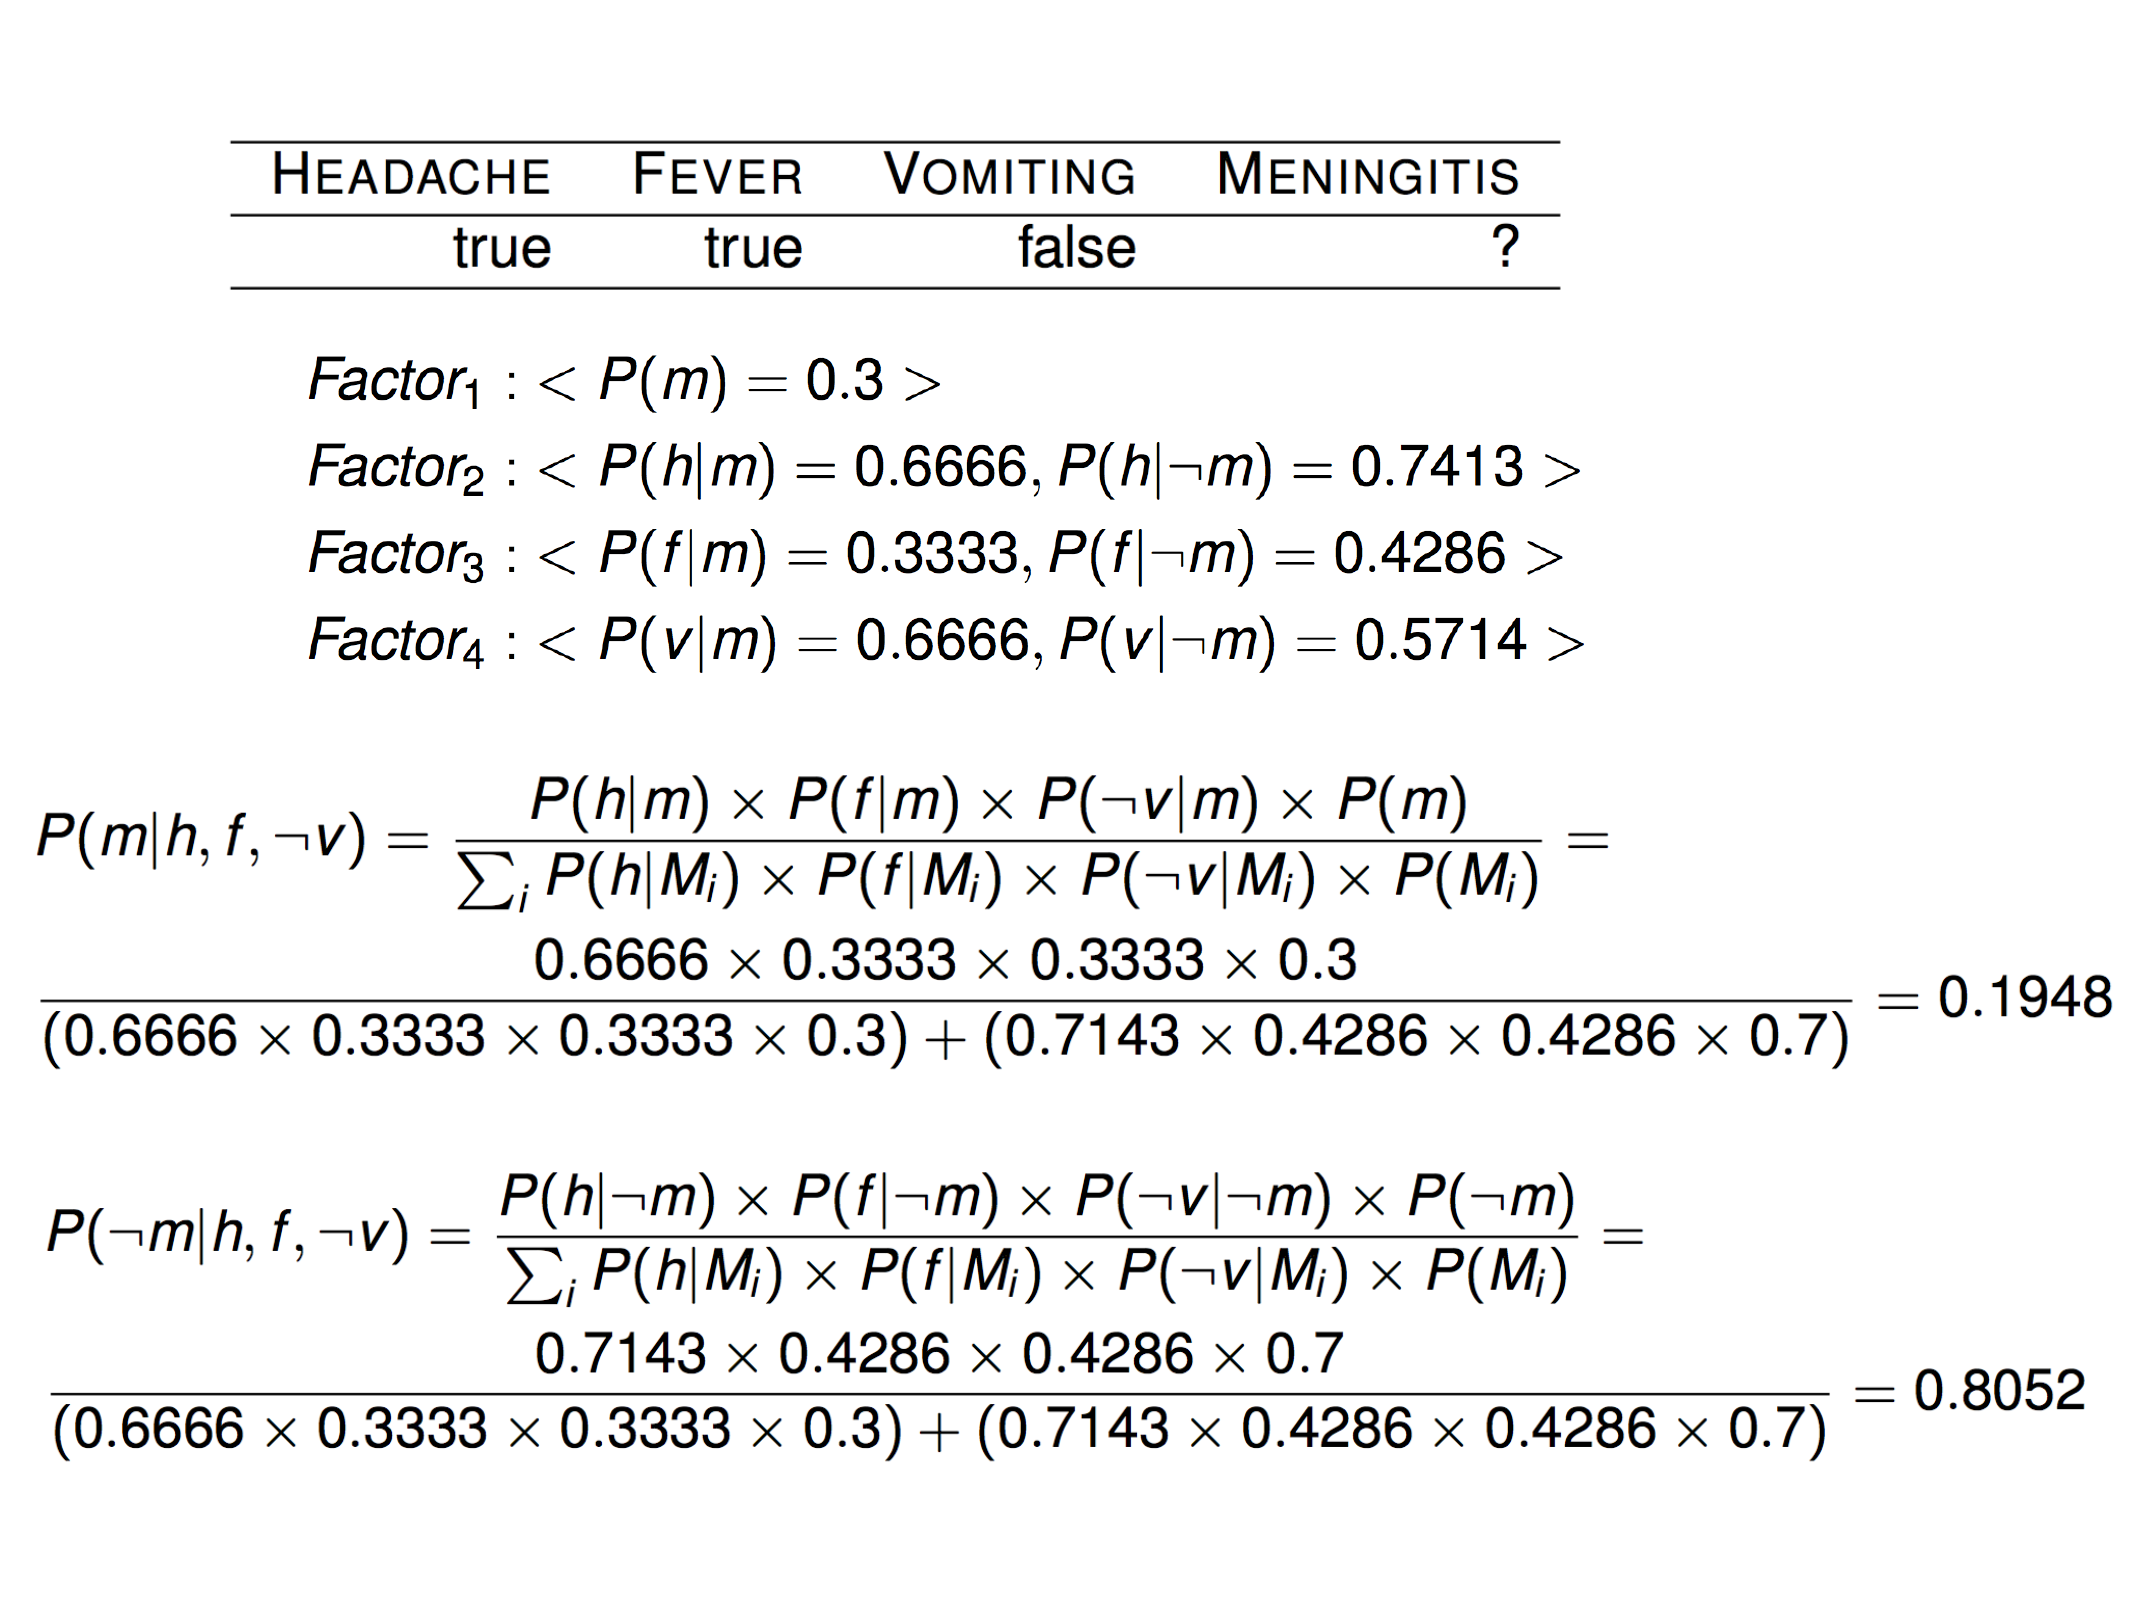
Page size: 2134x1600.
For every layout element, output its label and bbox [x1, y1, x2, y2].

picture [0, 710, 2134, 1497]
picture [189, 103, 1611, 689]
